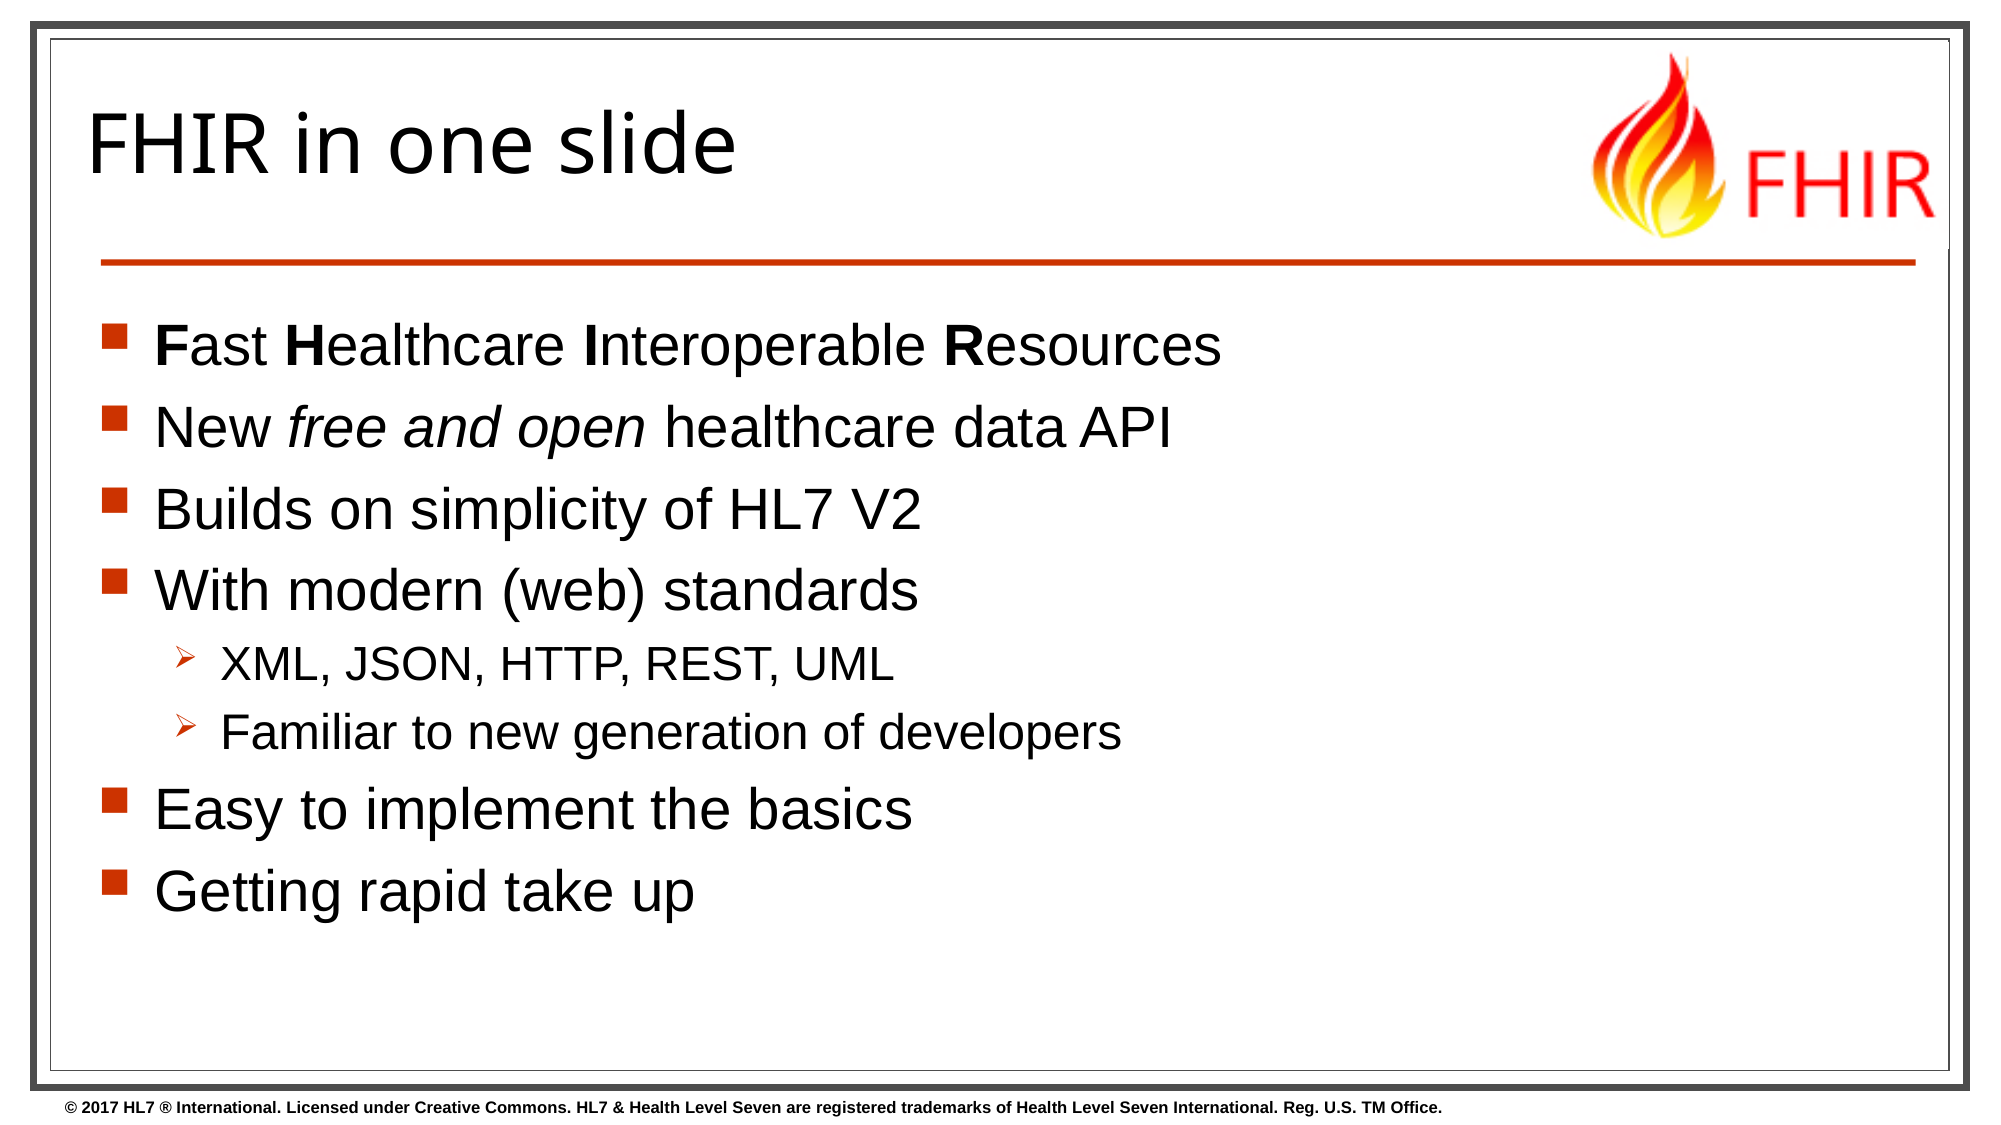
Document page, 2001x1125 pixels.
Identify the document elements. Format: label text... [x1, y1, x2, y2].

picture [1578, 42, 1949, 249]
list Fast Healthcare Interoperable Resources New free and open healthcare data API Builds on simplicity of HL7 V2 With modern (web) standards XML, JSON, HTTP, REST, UML Familiar to new generation of developers Easy to implement the basics Getting rapid take up [83, 299, 1917, 1035]
title FHIR in one slide [70, 54, 1504, 244]
